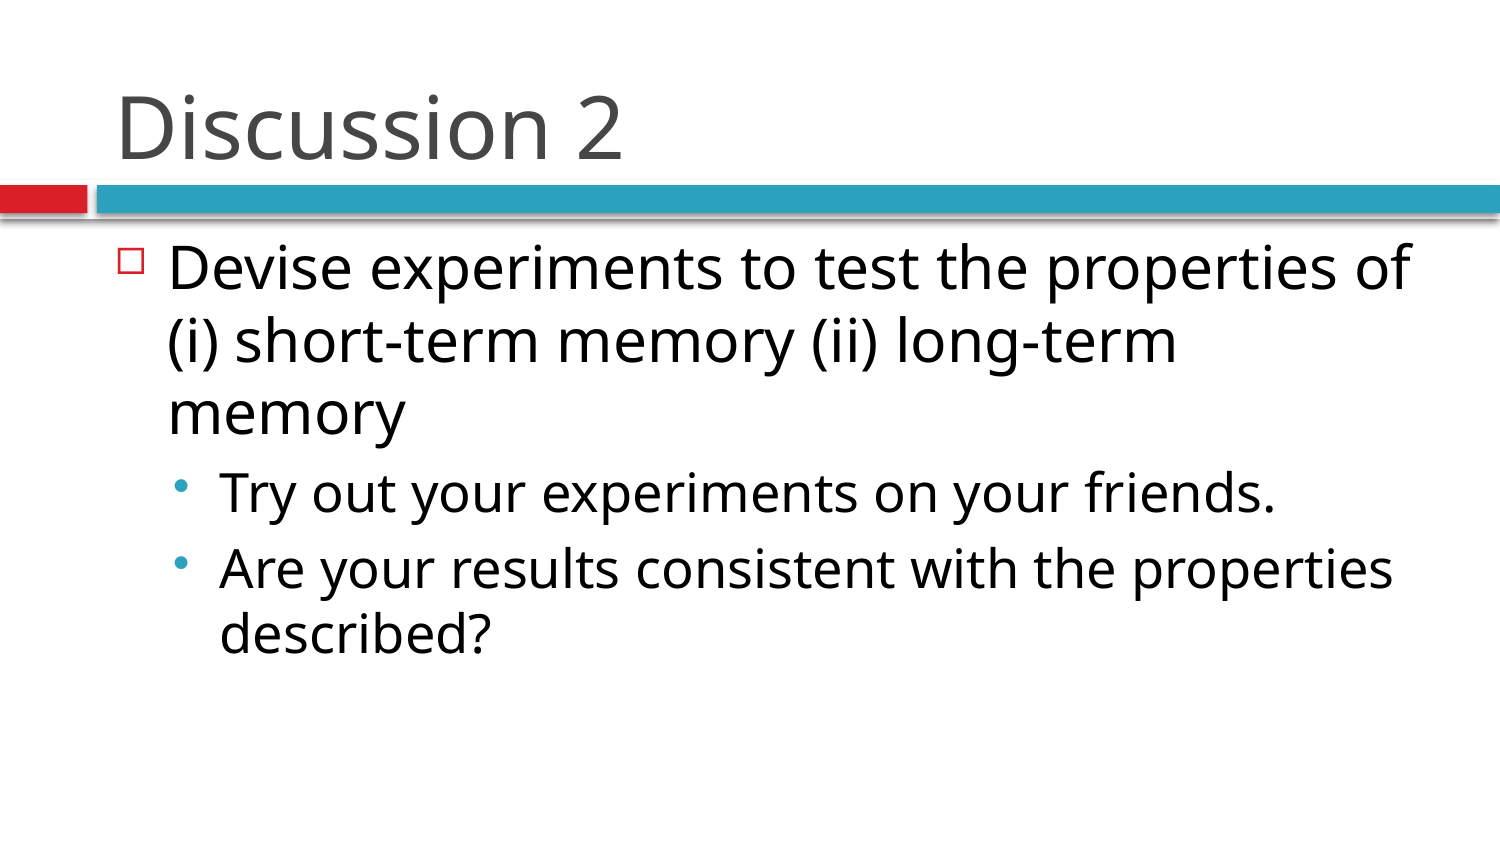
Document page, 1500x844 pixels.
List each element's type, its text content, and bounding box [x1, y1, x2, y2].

title Discussion 2 [99, 19, 1438, 185]
list Devise experiments to test the properties of (i) short-term memory (ii) long-term memory Try out your experiments on your friends. Are your results consistent with the properties described? [99, 221, 1438, 760]
